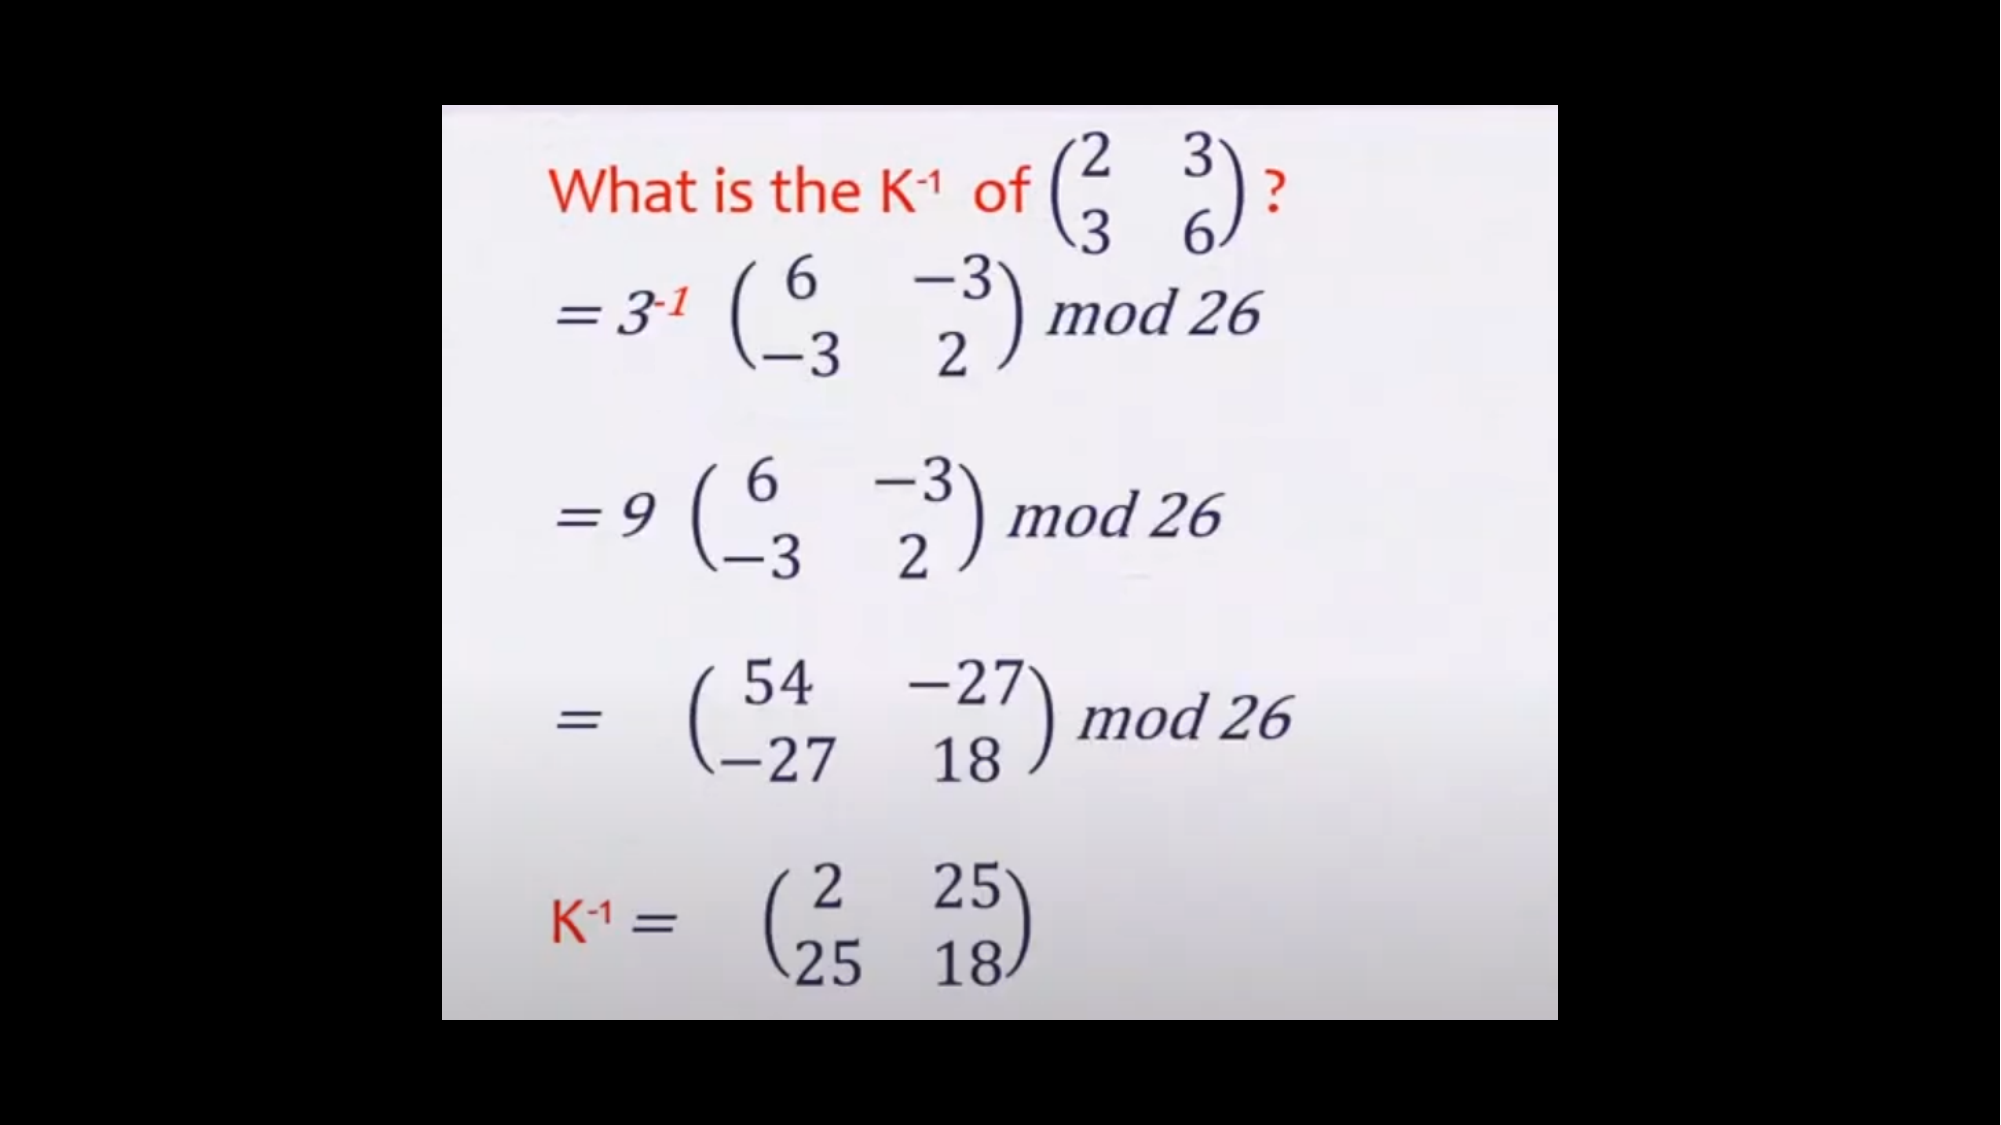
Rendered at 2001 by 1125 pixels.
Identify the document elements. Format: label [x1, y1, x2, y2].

picture [442, 104, 1558, 1020]
